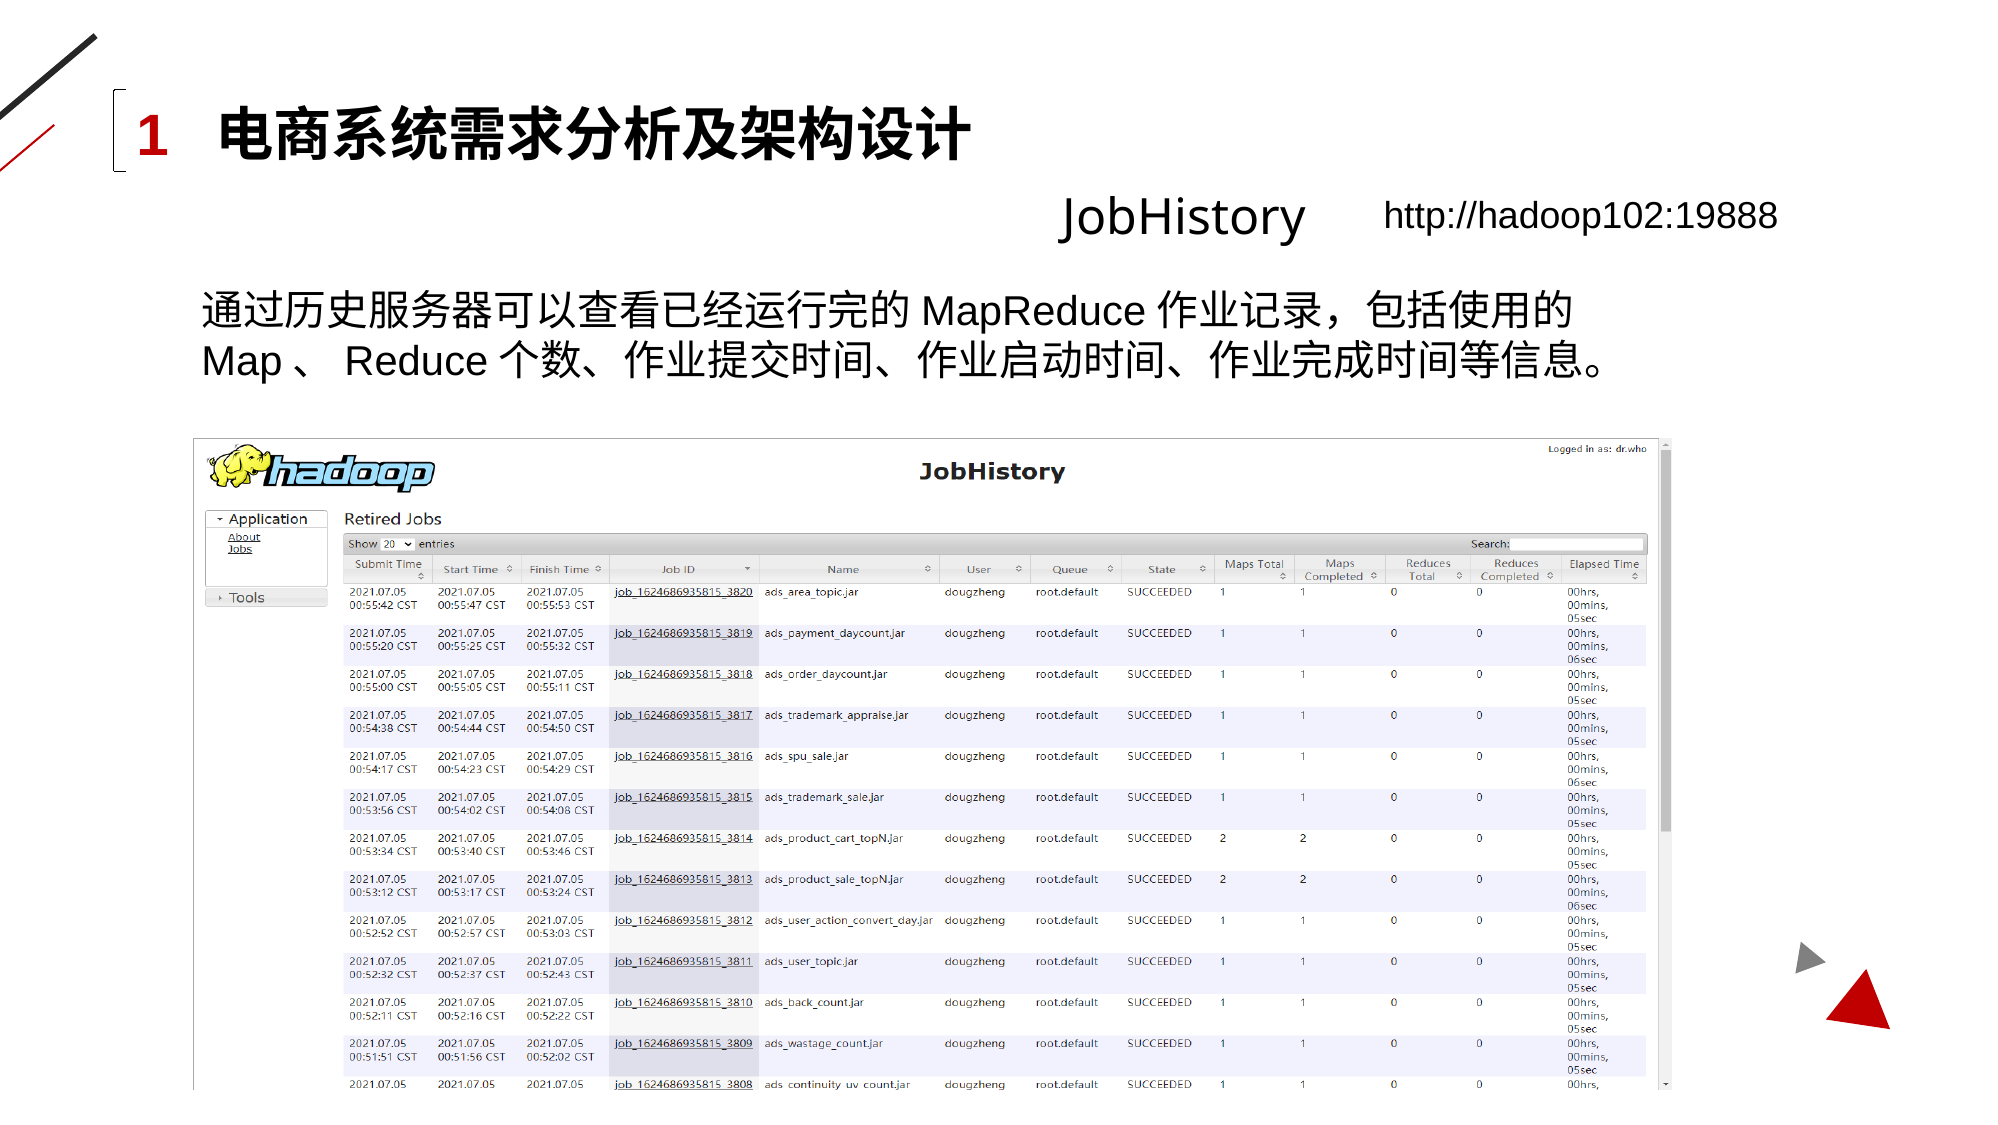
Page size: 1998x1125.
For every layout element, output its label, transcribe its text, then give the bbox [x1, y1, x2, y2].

text_box 通过历史服务器可以查看已经运行完的MapReduce作业记录，包括使用的Map、Reduce个数、作业提交时间、作业启动时间、作业完成时间等信息。 [193, 276, 1672, 392]
text_box [1825, 968, 1891, 1030]
text_box [1795, 941, 1826, 974]
text_box JobHistory [1055, 176, 1369, 252]
picture [193, 438, 1672, 1090]
text_box [113, 89, 126, 172]
text_box 1 电商系统需求分析及架构设计 [128, 90, 981, 175]
text_box http://hadoop102:19888 [1368, 184, 1840, 244]
